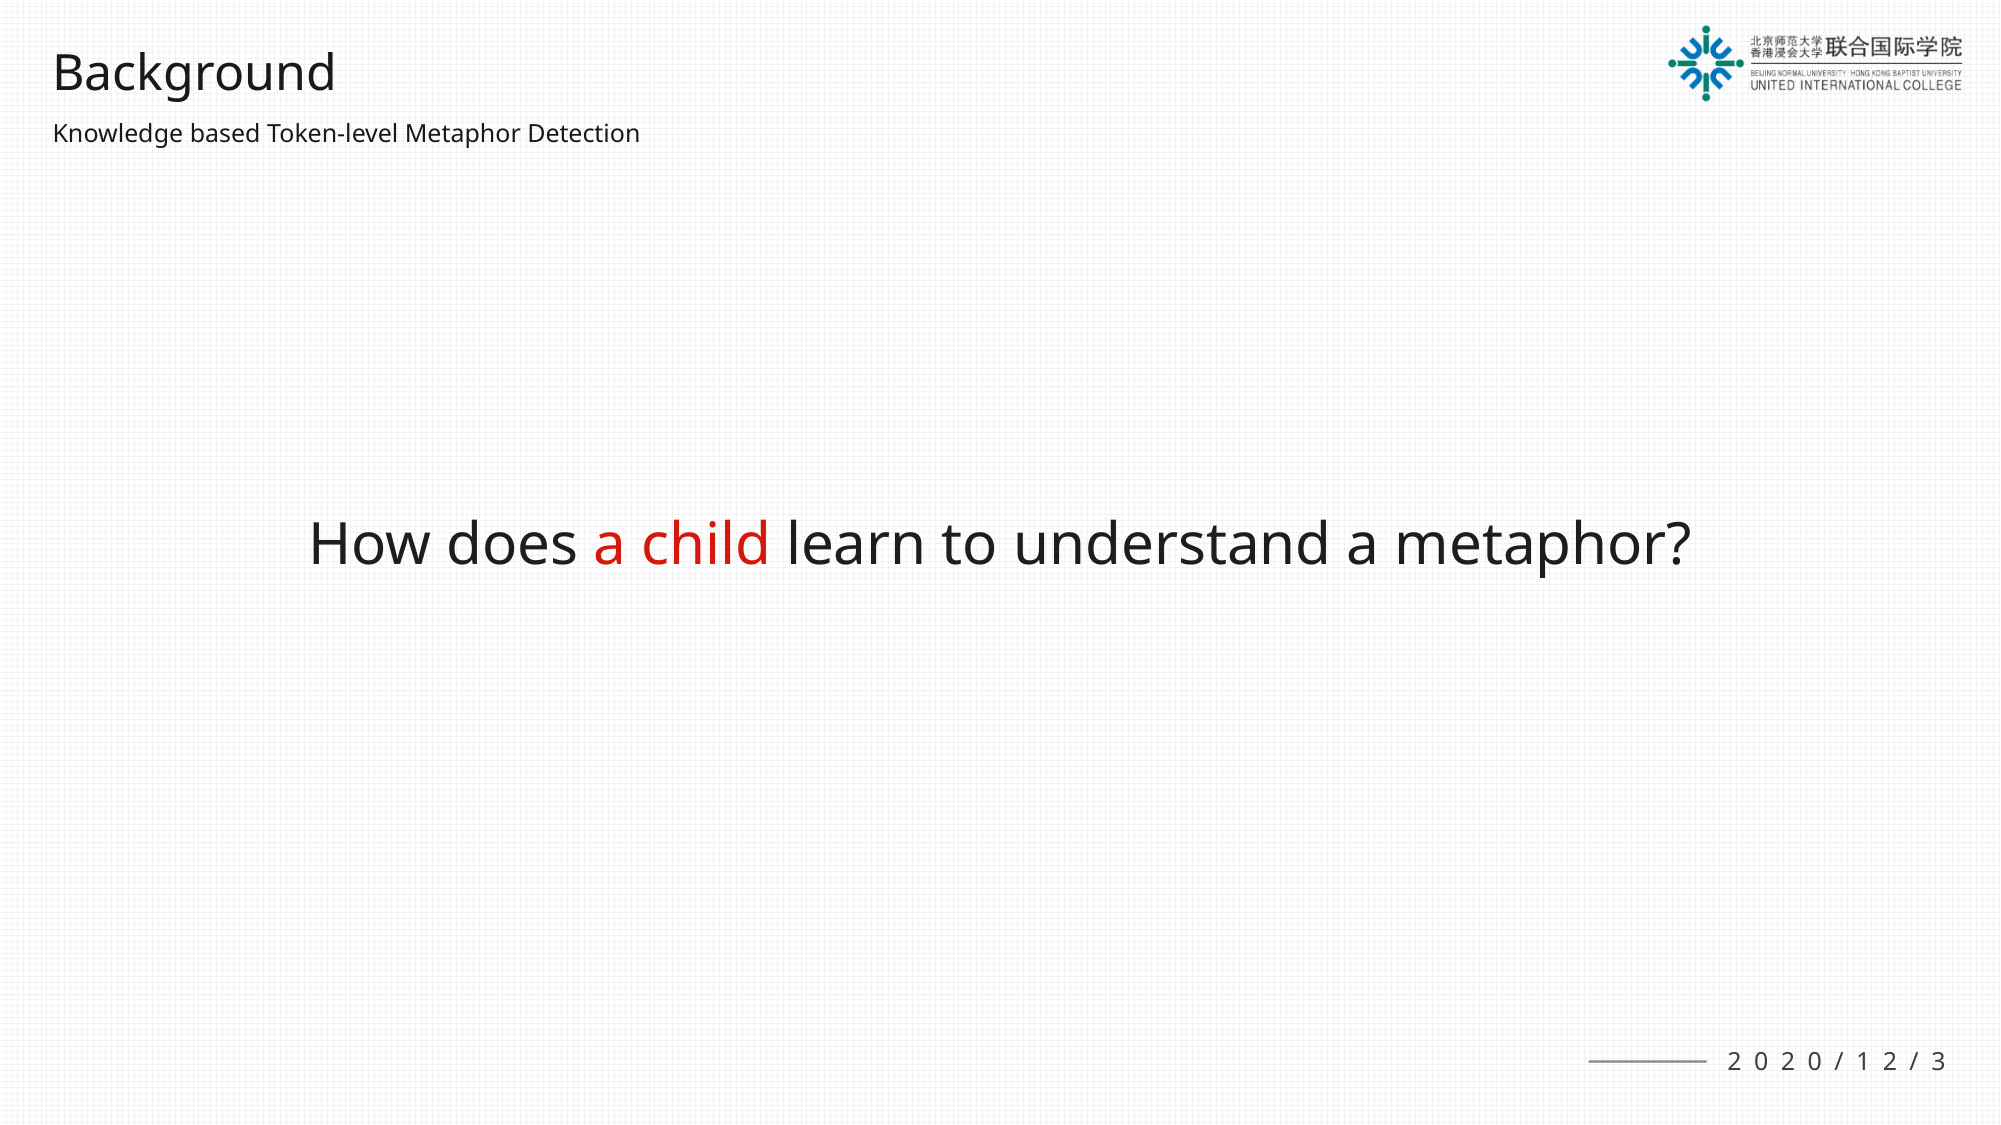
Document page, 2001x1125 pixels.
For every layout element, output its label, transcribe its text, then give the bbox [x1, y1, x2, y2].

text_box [52, 31, 724, 145]
text_box How does a child learn to understand a metaphor? [293, 498, 1707, 584]
text_box [1588, 1059, 1708, 1064]
text_box 2020/12/3 [1709, 1023, 1964, 1079]
picture [1666, 18, 1964, 109]
